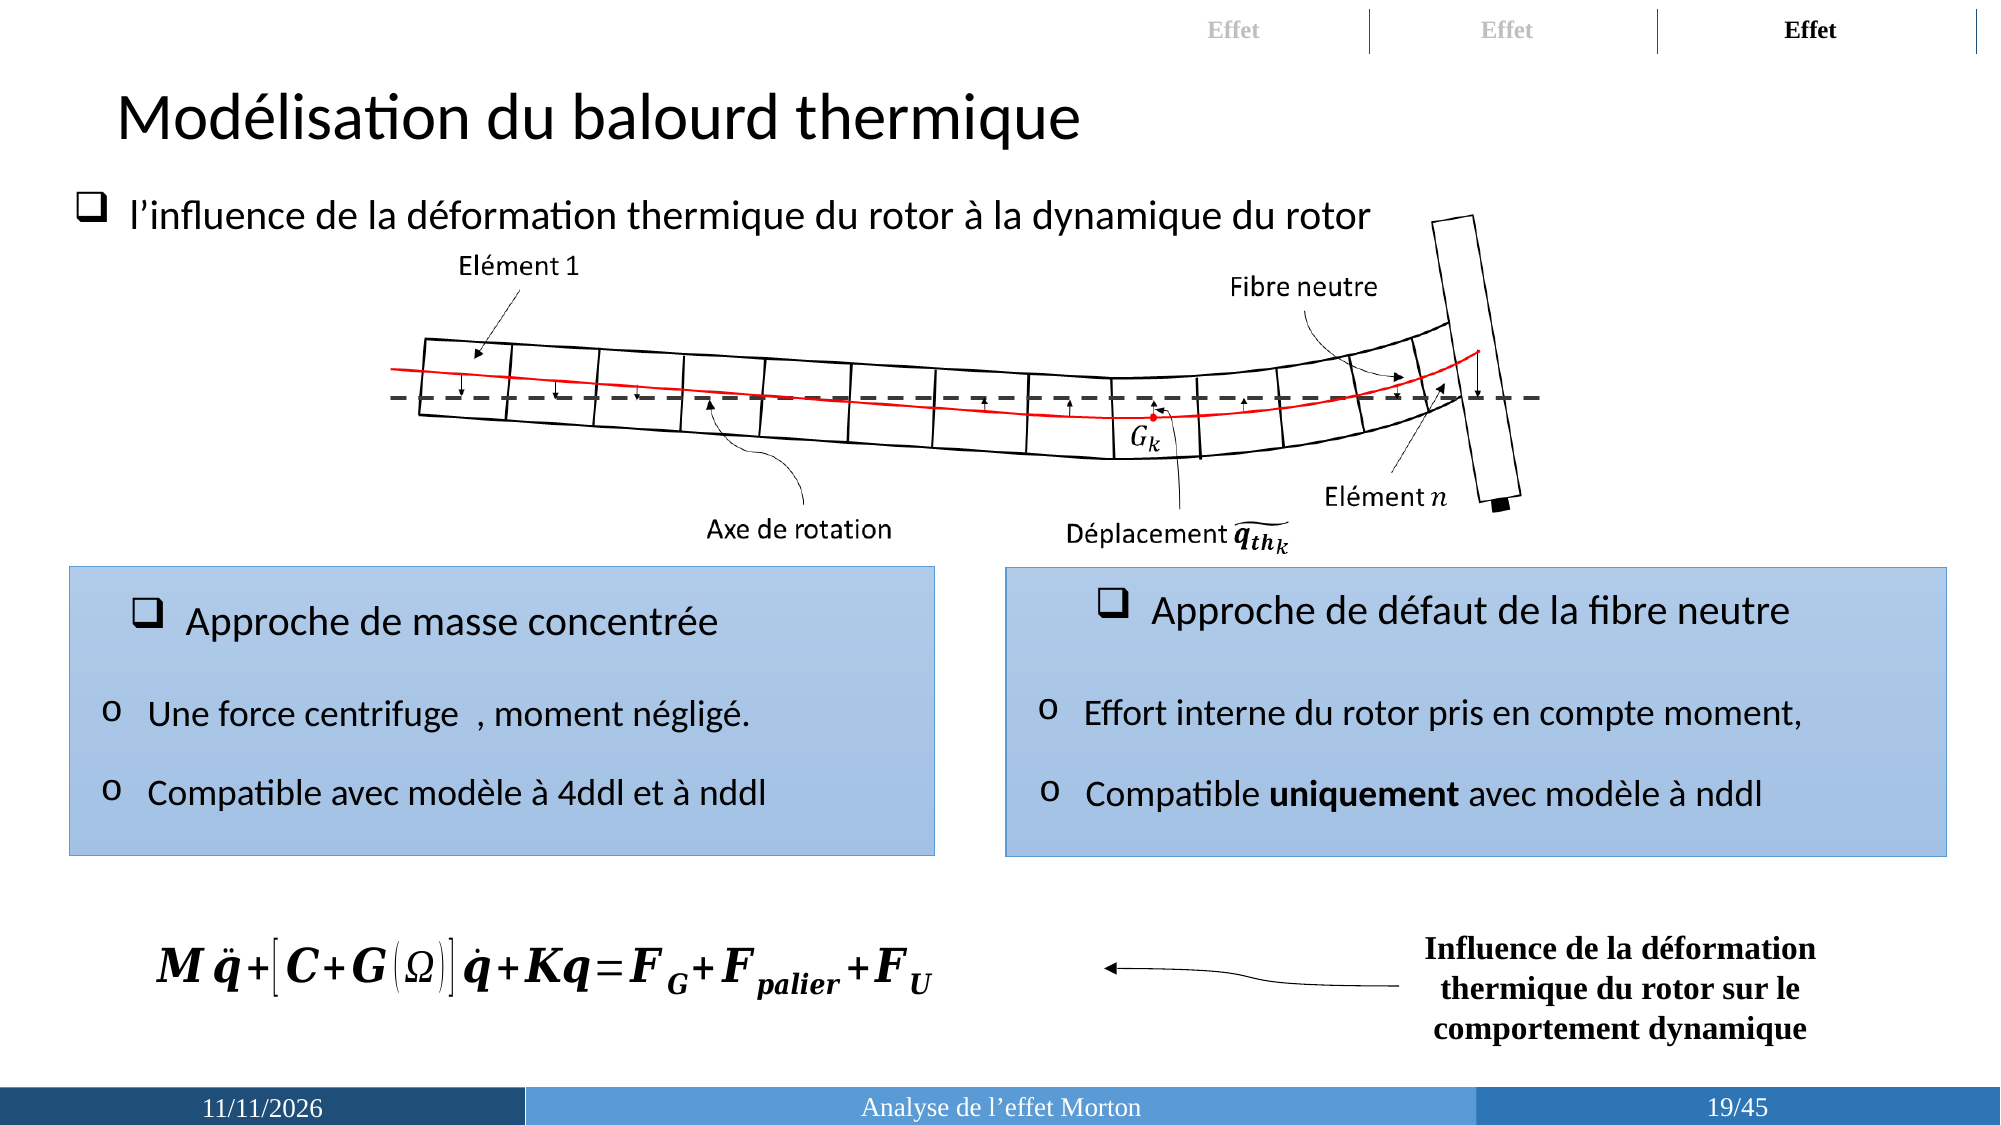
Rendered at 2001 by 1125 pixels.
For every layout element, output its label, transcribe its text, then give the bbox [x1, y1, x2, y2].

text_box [58, 566, 935, 856]
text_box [1226, 970, 1399, 987]
text_box Influence de la déformation thermique du rotor sur le comportement dynamique [1398, 918, 1843, 1054]
slide_number 19/45 [1477, 1087, 2000, 1125]
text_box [1005, 567, 1947, 857]
picture [385, 213, 1544, 569]
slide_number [0, 1087, 525, 1125]
footer Analyse de l’effet Morton [526, 1087, 1477, 1125]
text_box l’influence de la déformation thermique du rotor à la dynamique du rotor [58, 180, 1419, 245]
text_box Modélisation du balourd thermique [101, 65, 1818, 161]
